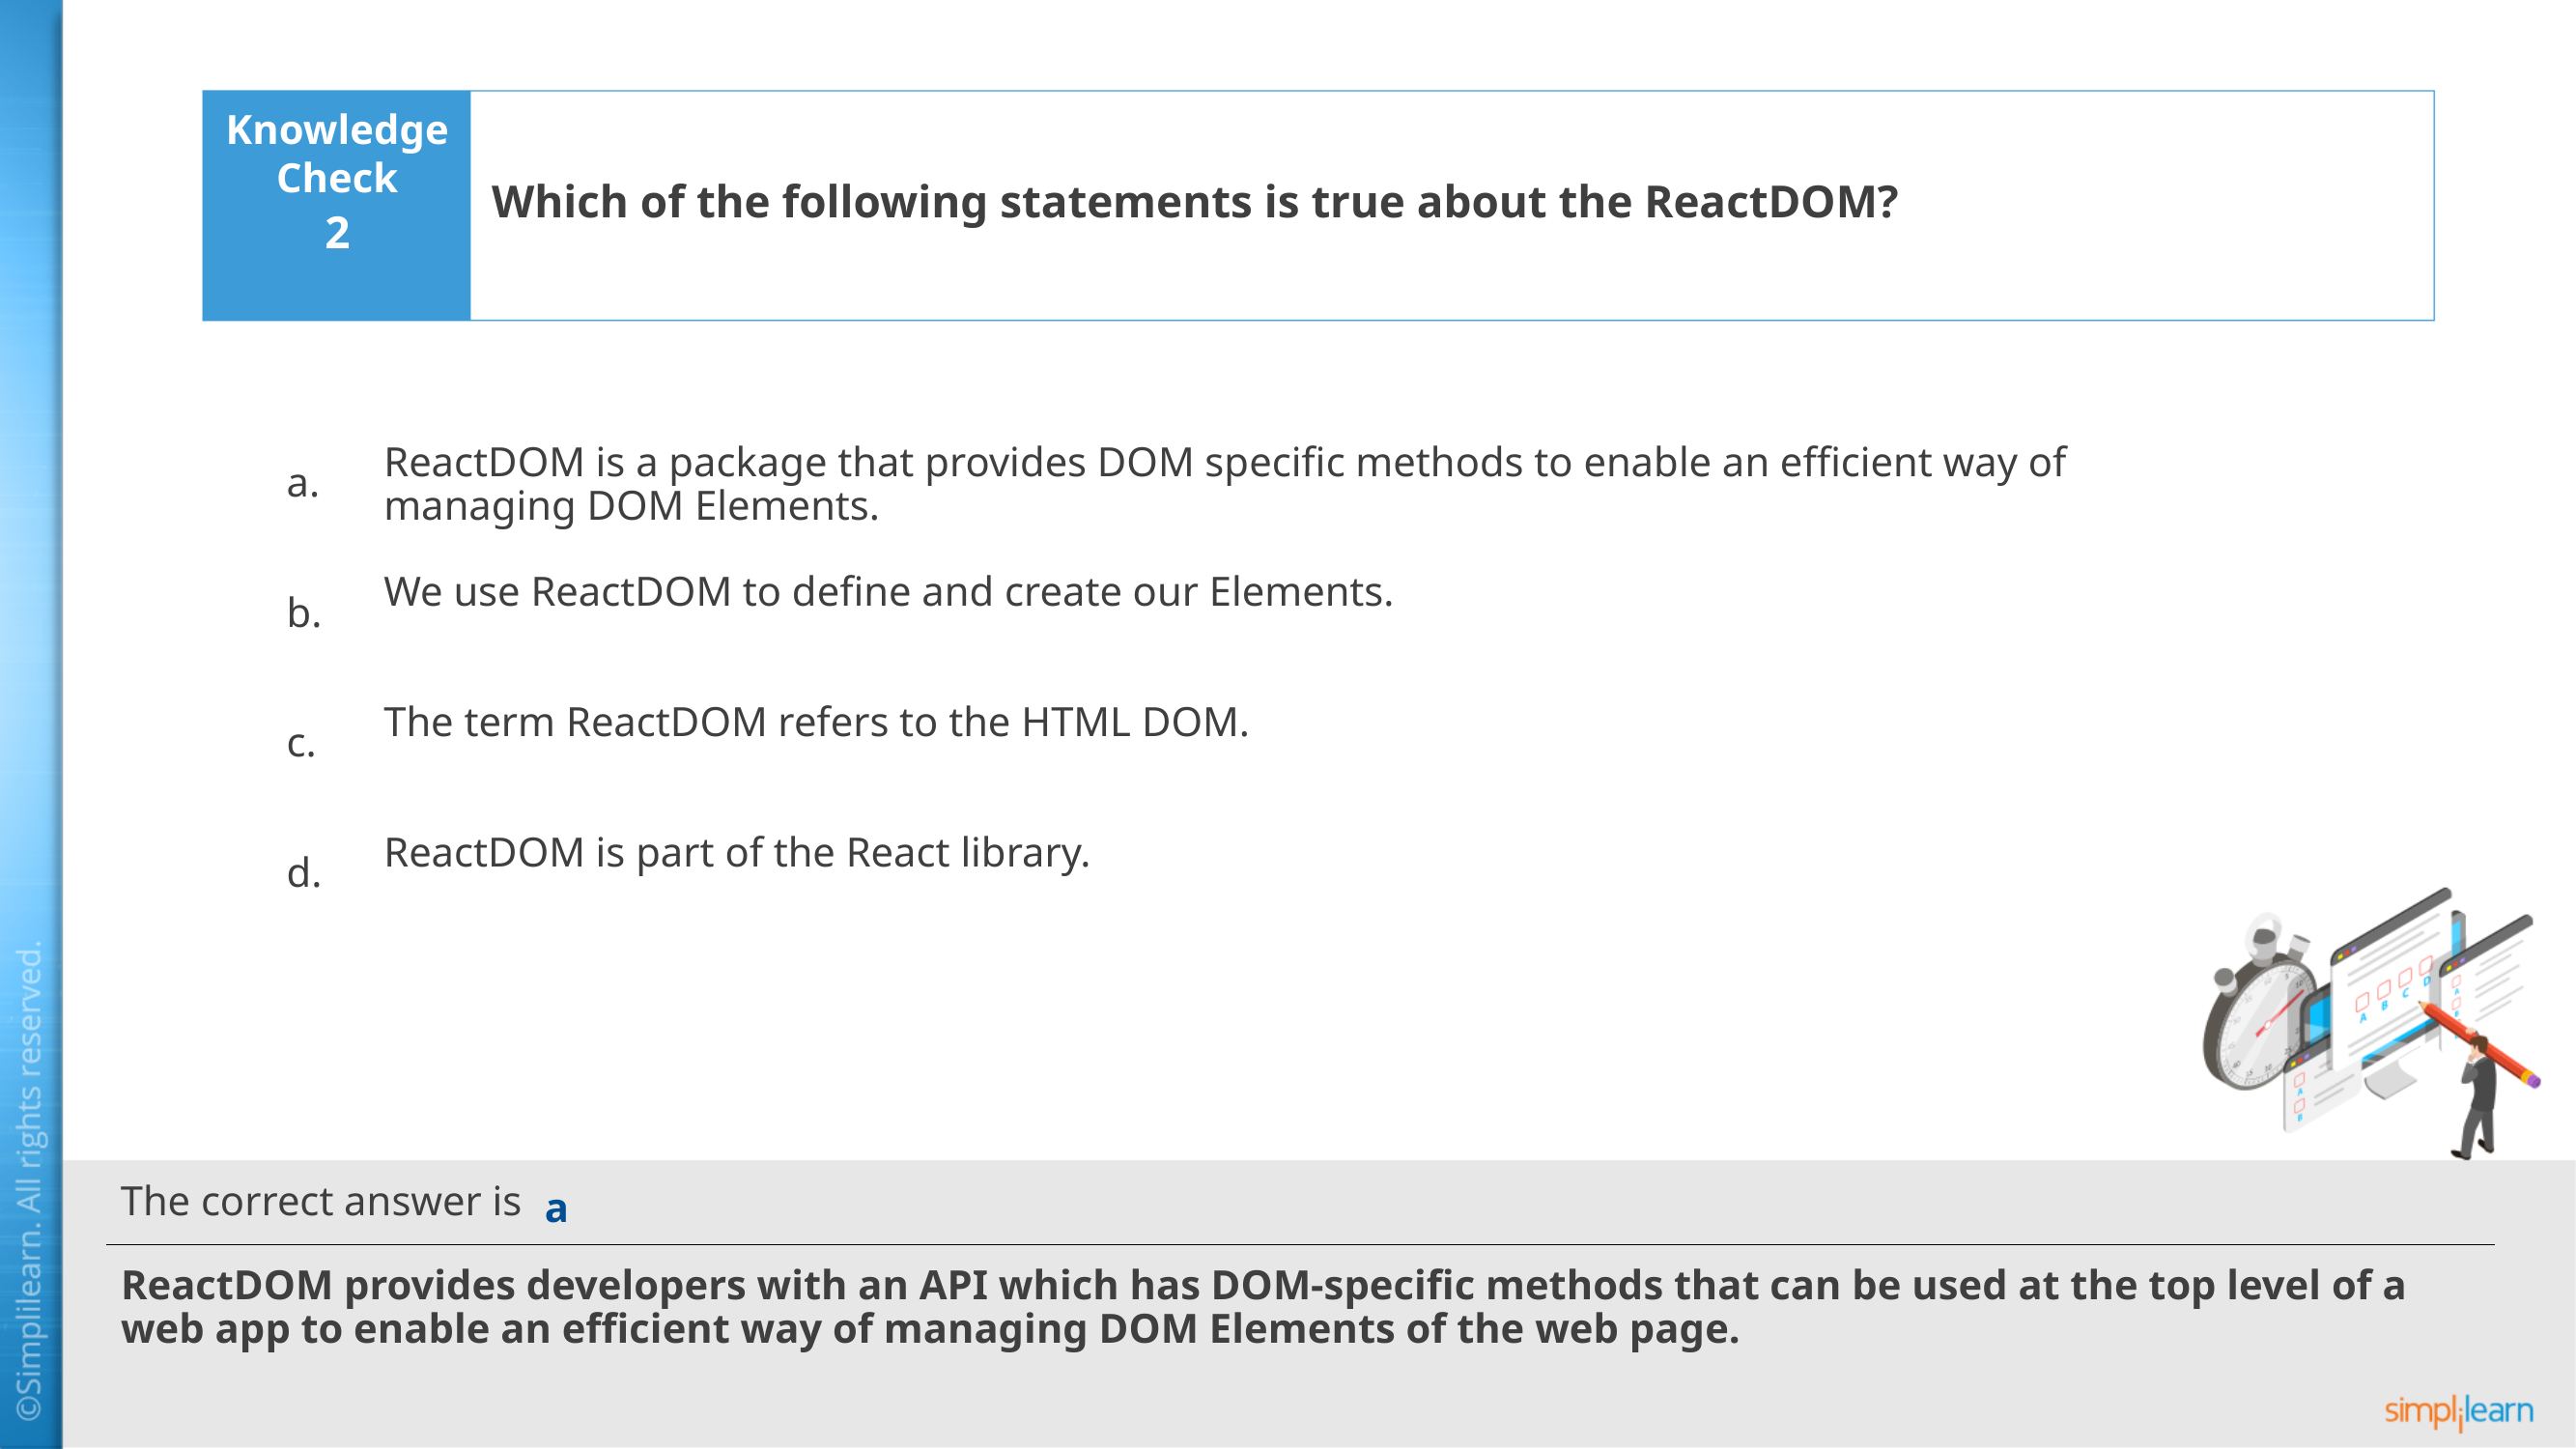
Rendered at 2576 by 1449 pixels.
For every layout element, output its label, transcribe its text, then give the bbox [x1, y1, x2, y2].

picture [0, 0, 2576, 1449]
list a [530, 1167, 1961, 1232]
list The term ReactDOM refers to the HTML DOM. [369, 701, 2152, 813]
list 2 [203, 203, 472, 310]
list ReactDOM is part of the React library. [369, 832, 2152, 944]
list ReactDOM provides developers with an API which has DOM-specific methods that can be used at the top level of a web app to enable an efficient way of managing DOM Elements of the web page. [105, 1257, 2514, 1416]
list Which of the following statements is true about the ReactDOM? [477, 90, 2430, 317]
list We use ReactDOM to define and create our Elements. [369, 572, 2152, 684]
list ReactDOM is a package that provides DOM specific methods to enable an efficient way of managing DOM Elements. [369, 441, 2152, 554]
